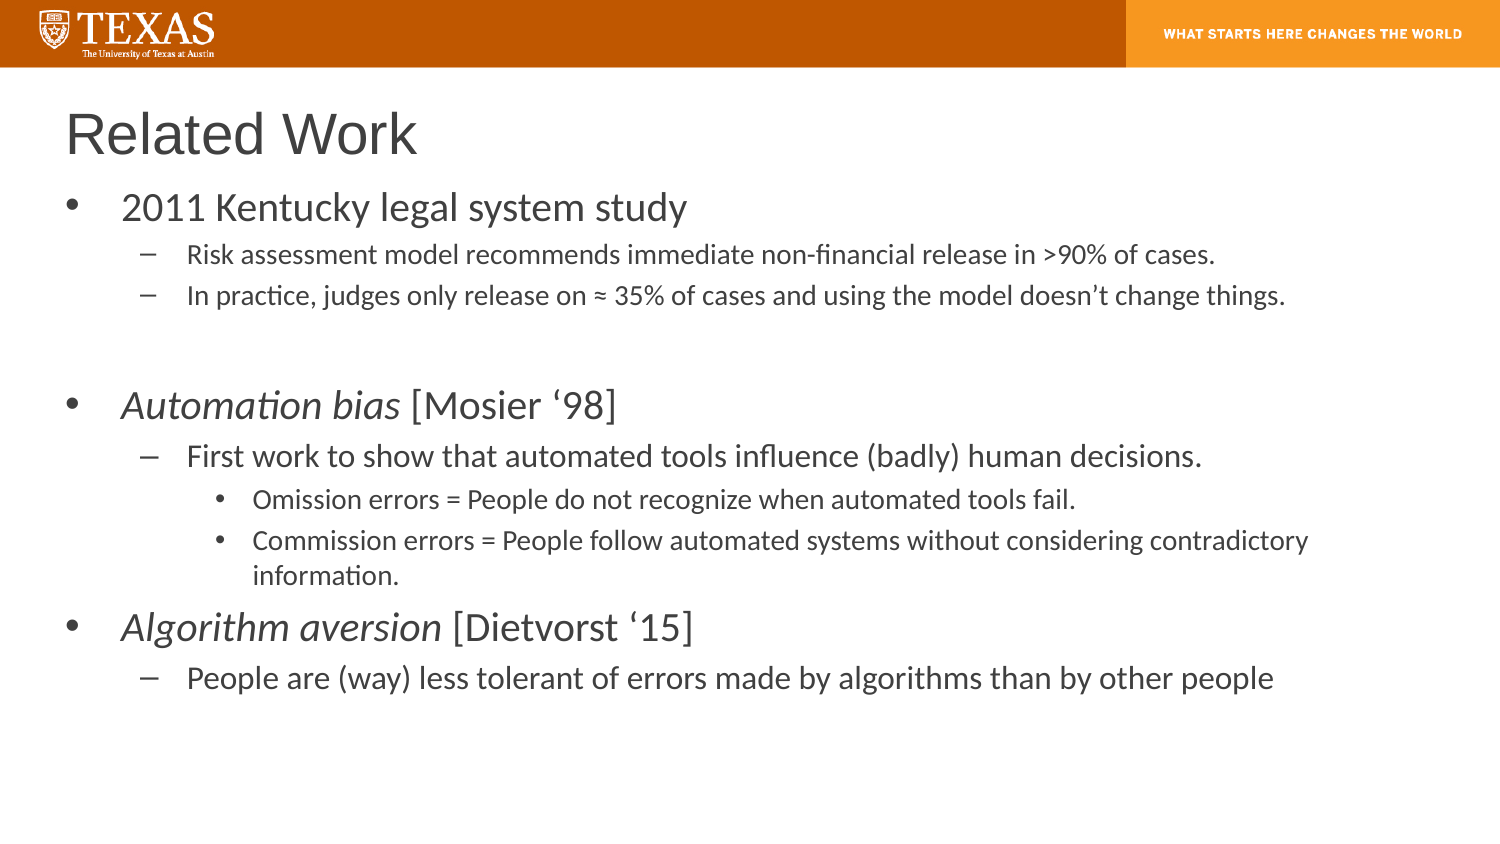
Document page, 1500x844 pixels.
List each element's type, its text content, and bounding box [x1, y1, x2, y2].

list 2011 Kentucky legal system study Risk assessment model recommends immediate non-financial release in >90% of cases. In practice, judges only release on ≈ 35% of cases and using the model doesn’t change things. Automation bias [Mosier ‘98] First work to show that automated tools influence (badly) human decisions. Omission errors = People do not recognize when automated tools fail. Commission errors = People follow automated systems without considering contradictory information. Algorithm aversion [Dietvorst ‘15] People are (way) less tolerant of errors made by algorithms than by other people [50, 171, 1450, 769]
title Related Work [50, 96, 1450, 167]
picture [0, 0, 1500, 844]
